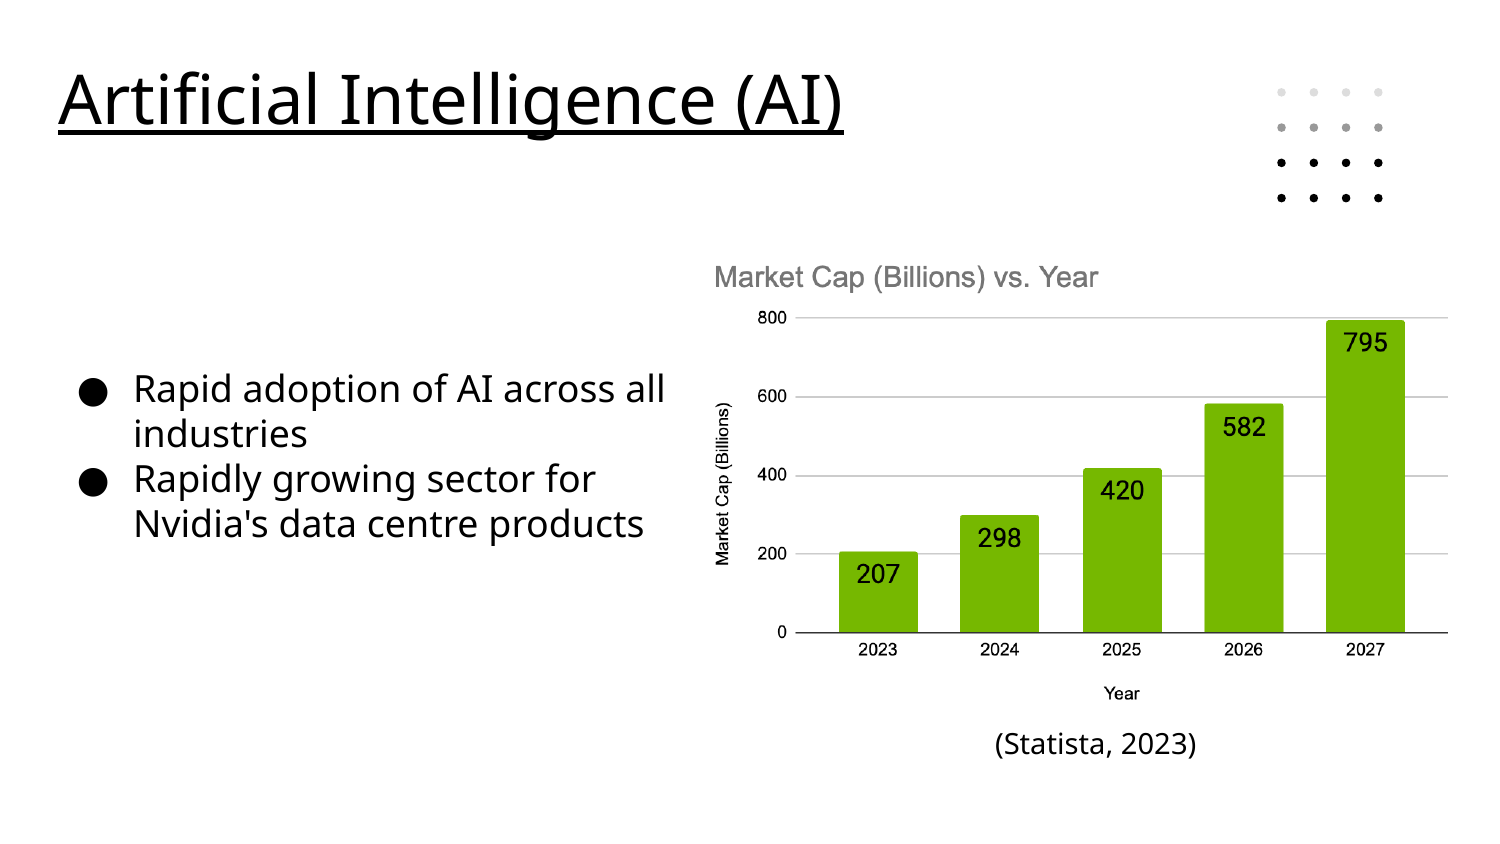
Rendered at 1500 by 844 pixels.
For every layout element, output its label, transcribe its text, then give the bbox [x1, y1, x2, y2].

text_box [1276, 87, 1383, 203]
text_box (Statista, 2023) [873, 735, 1319, 776]
title Artificial Intelligence (AI) [43, 55, 1484, 143]
picture [689, 239, 1472, 727]
text_box Rapid adoption of AI across all industries Rapidly growing sector for Nvidia's data centre products [43, 350, 684, 561]
